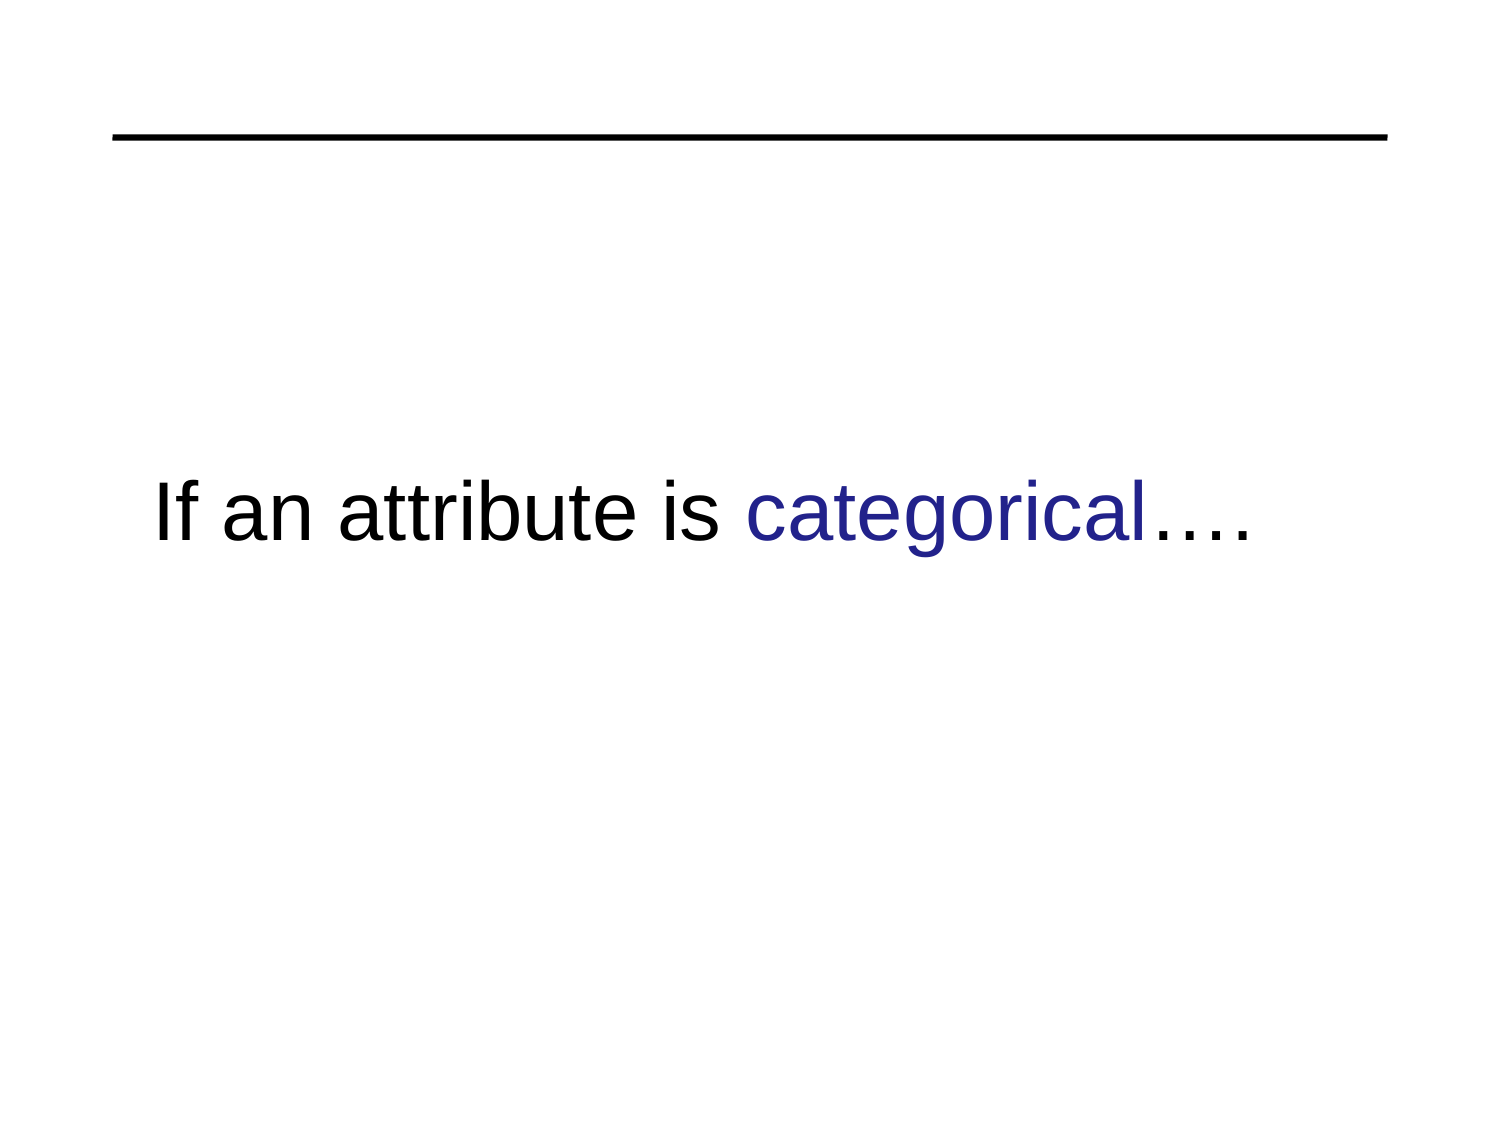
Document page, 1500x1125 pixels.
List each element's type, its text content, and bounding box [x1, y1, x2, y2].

title If an attribute is categorical…. [137, 449, 1413, 674]
